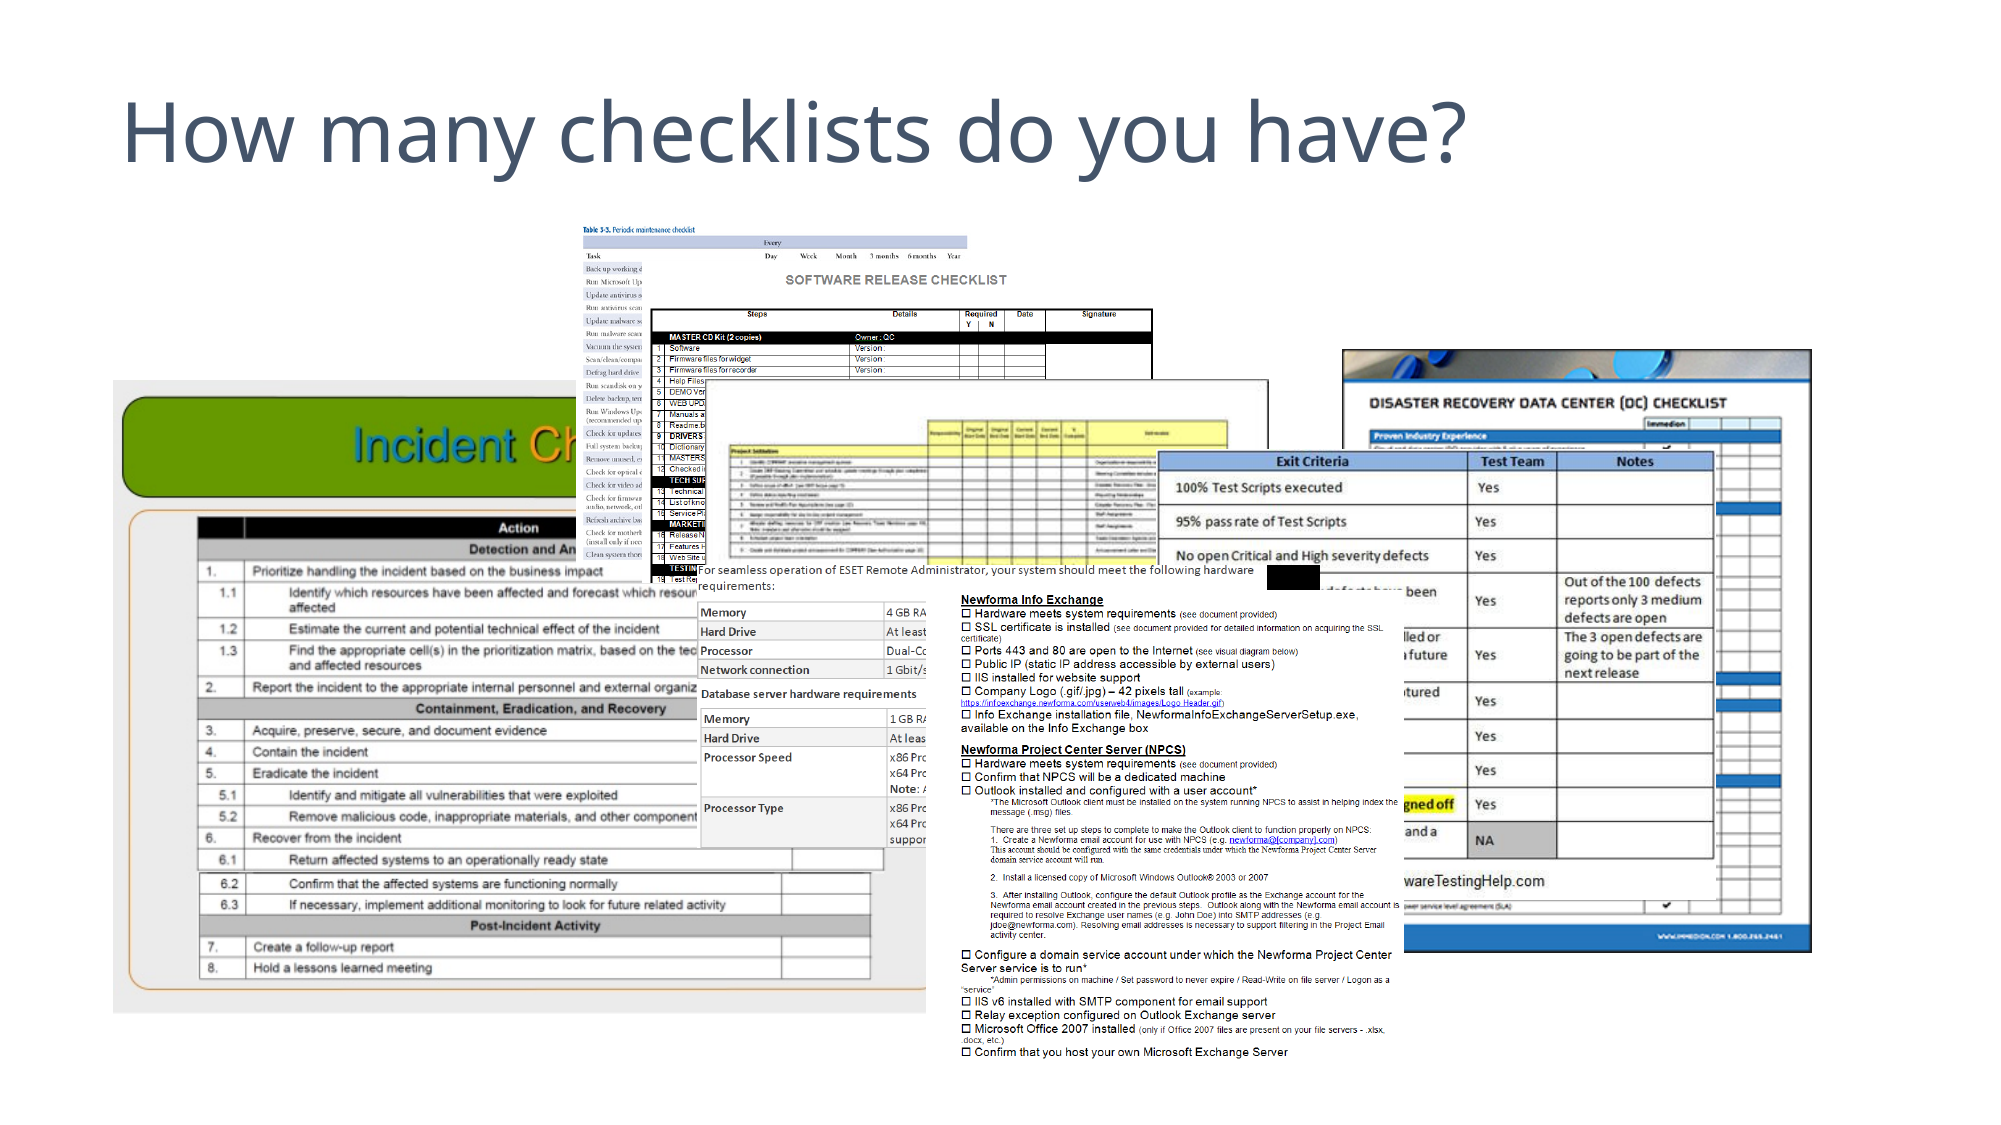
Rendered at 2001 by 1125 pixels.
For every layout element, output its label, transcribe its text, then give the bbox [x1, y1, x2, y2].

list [113, 380, 926, 1014]
picture [576, 219, 1812, 1059]
text_box How many checklists do you have? [99, 54, 1900, 189]
